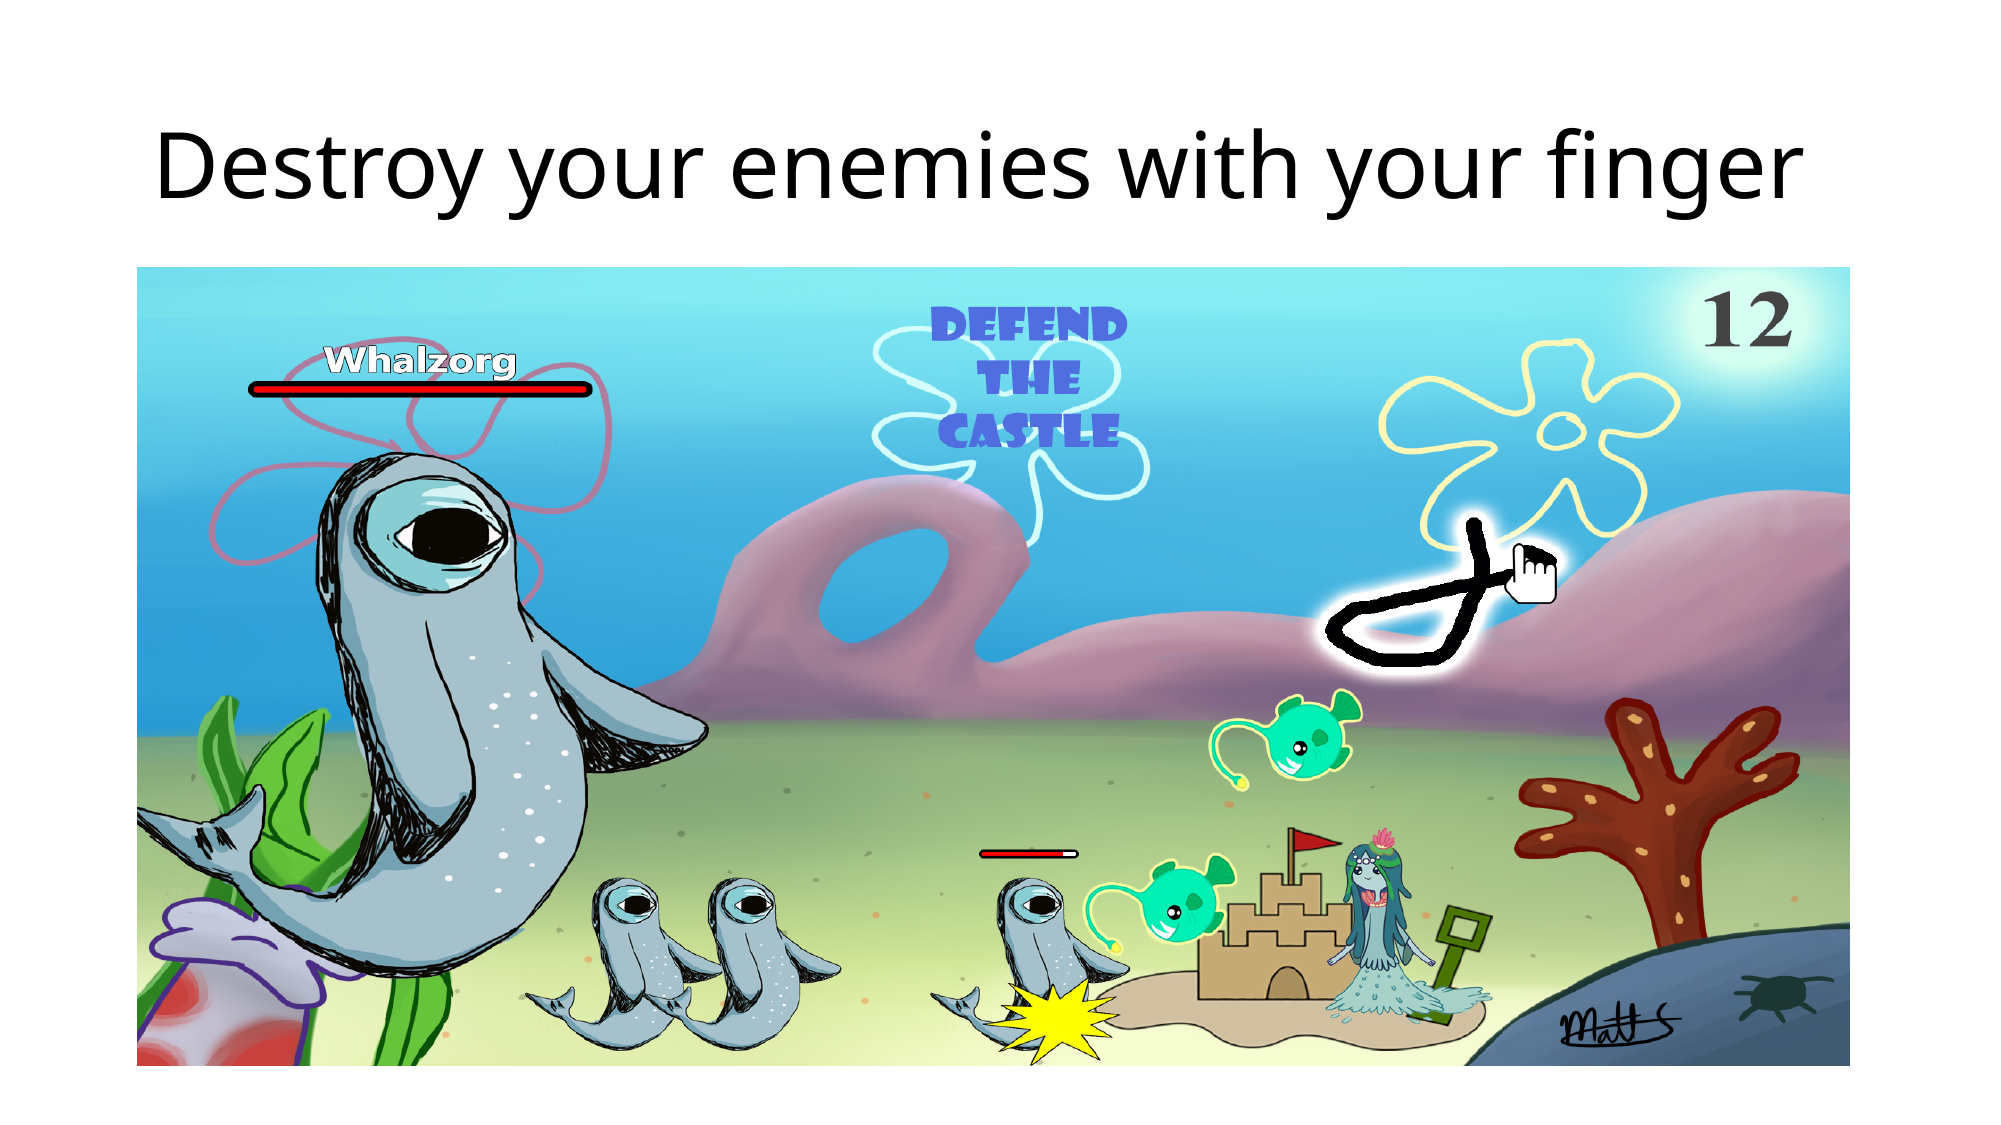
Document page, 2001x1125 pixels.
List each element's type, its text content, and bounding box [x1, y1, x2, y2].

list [137, 267, 1850, 1066]
title Destroy your enemies with your finger [137, 59, 1863, 278]
